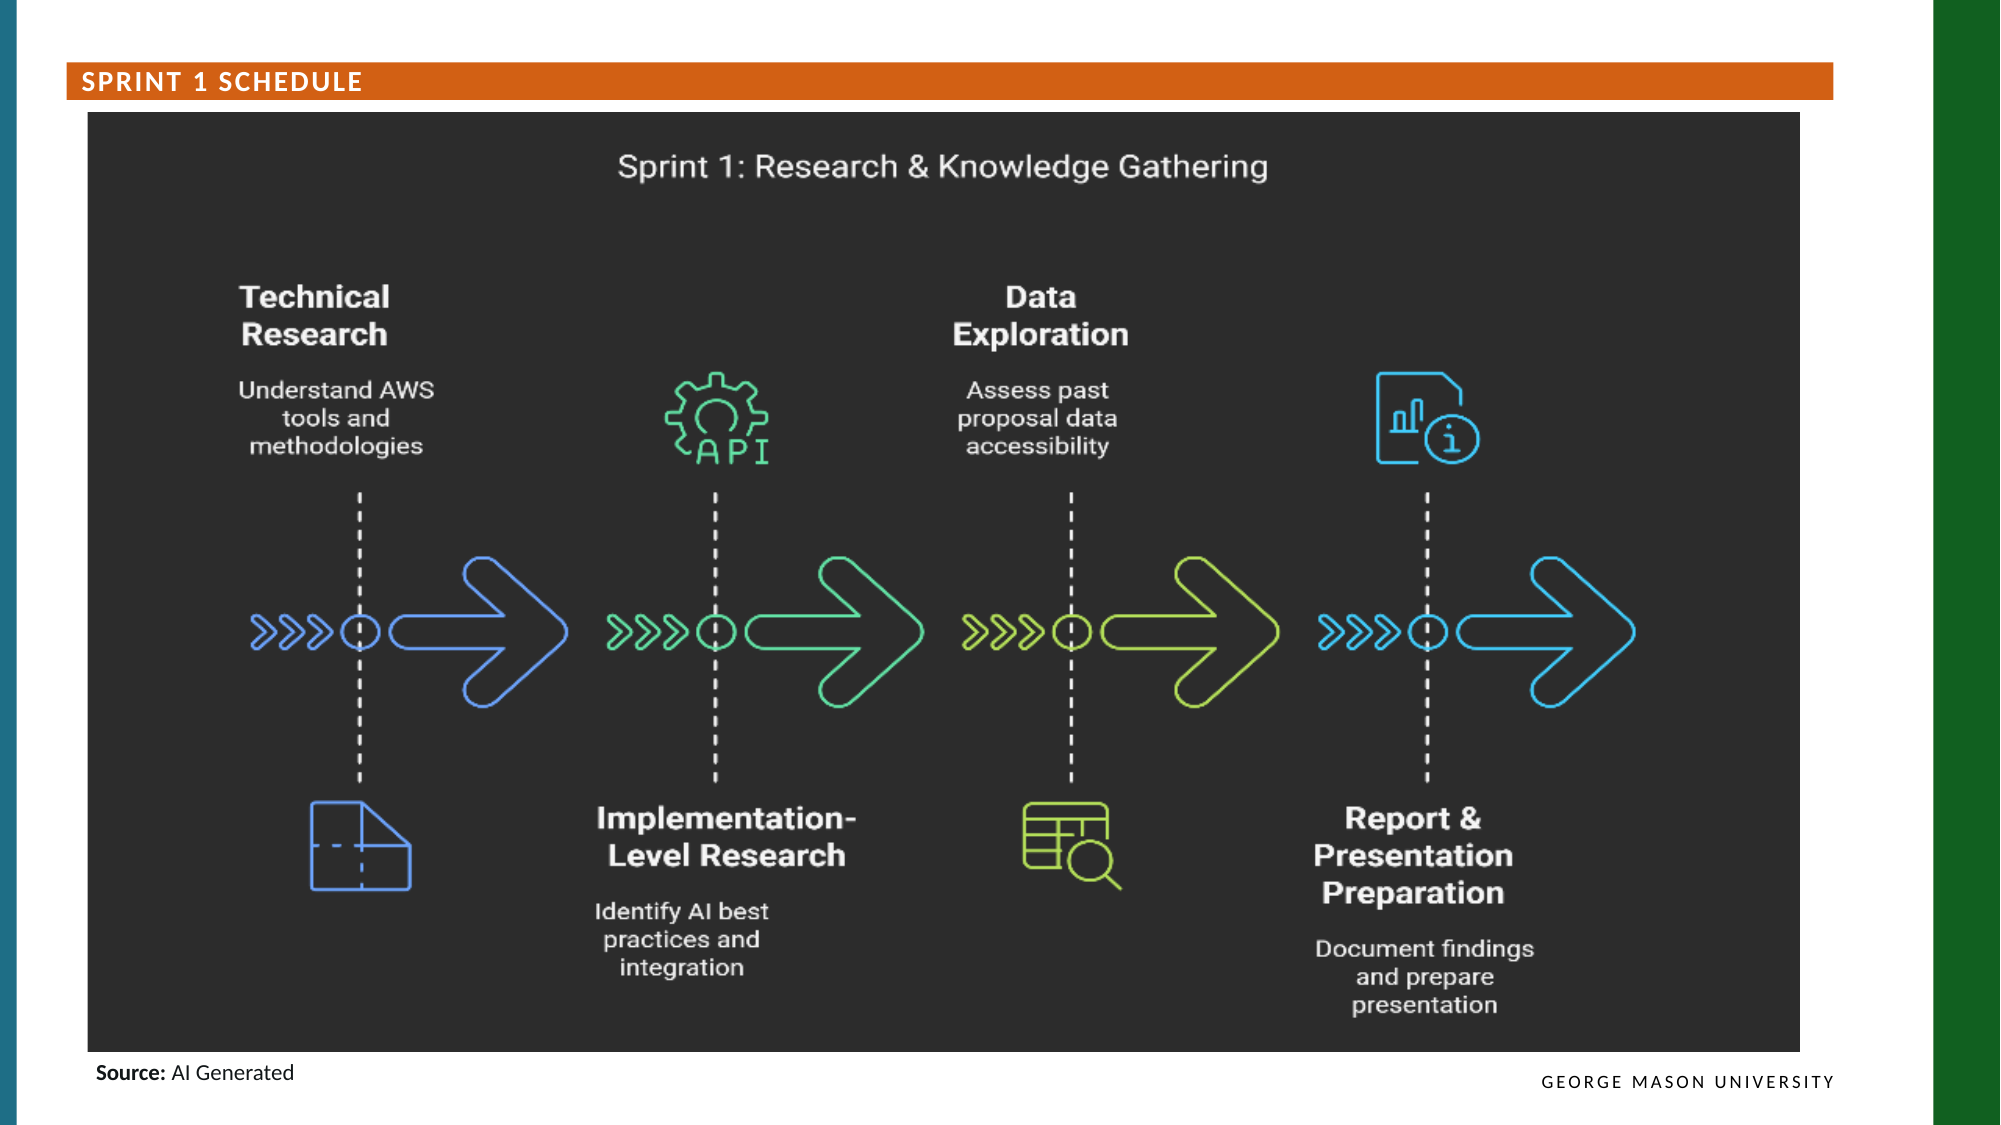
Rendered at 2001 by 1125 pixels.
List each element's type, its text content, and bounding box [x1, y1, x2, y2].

text_box Source: AI Generated [81, 1060, 482, 1092]
list SPRINT 1 Schedule [66, 62, 1834, 100]
picture [87, 112, 1801, 1052]
